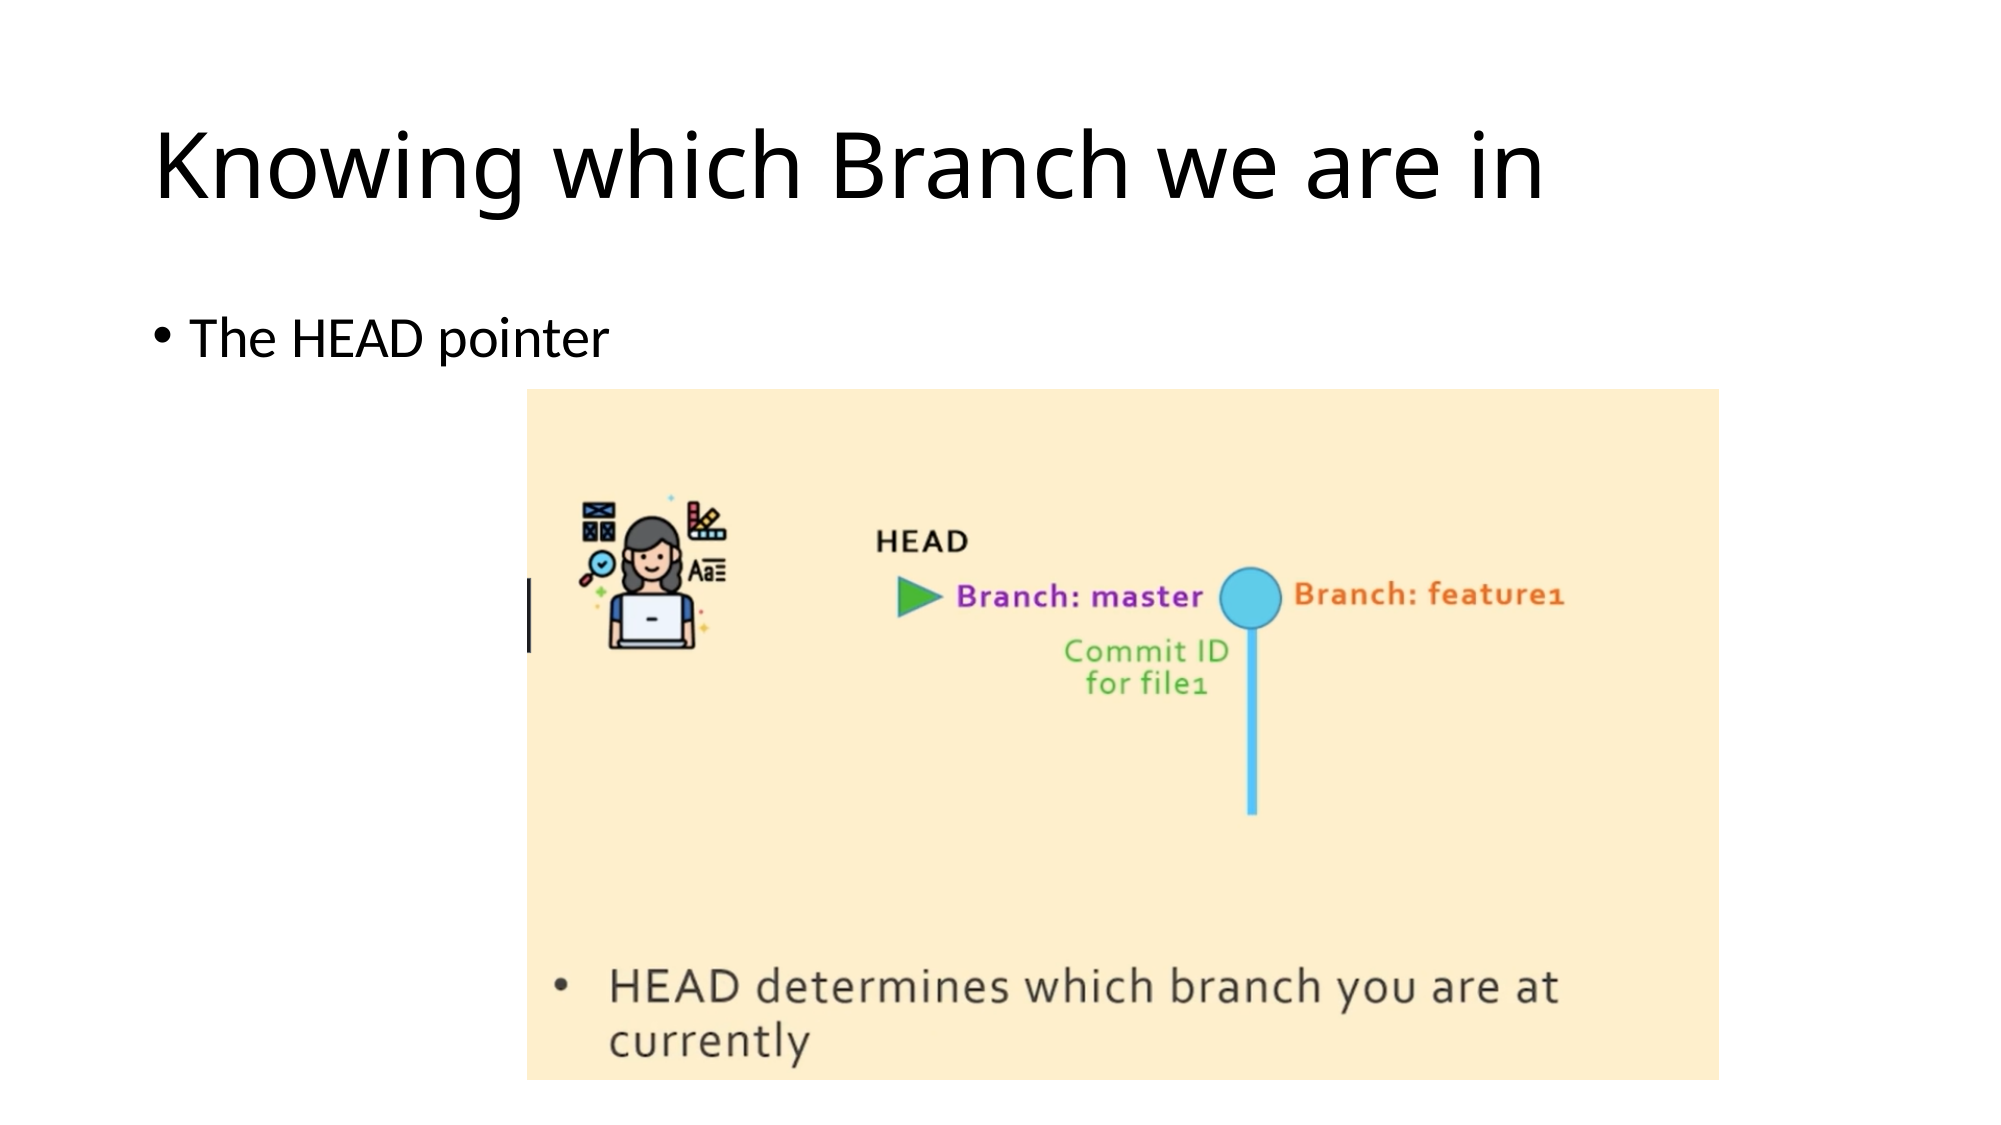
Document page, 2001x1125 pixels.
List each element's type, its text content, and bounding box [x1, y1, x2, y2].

list The HEAD pointer [137, 299, 1863, 1014]
title Knowing which Branch we are in [137, 59, 1863, 278]
picture [527, 389, 1719, 1080]
